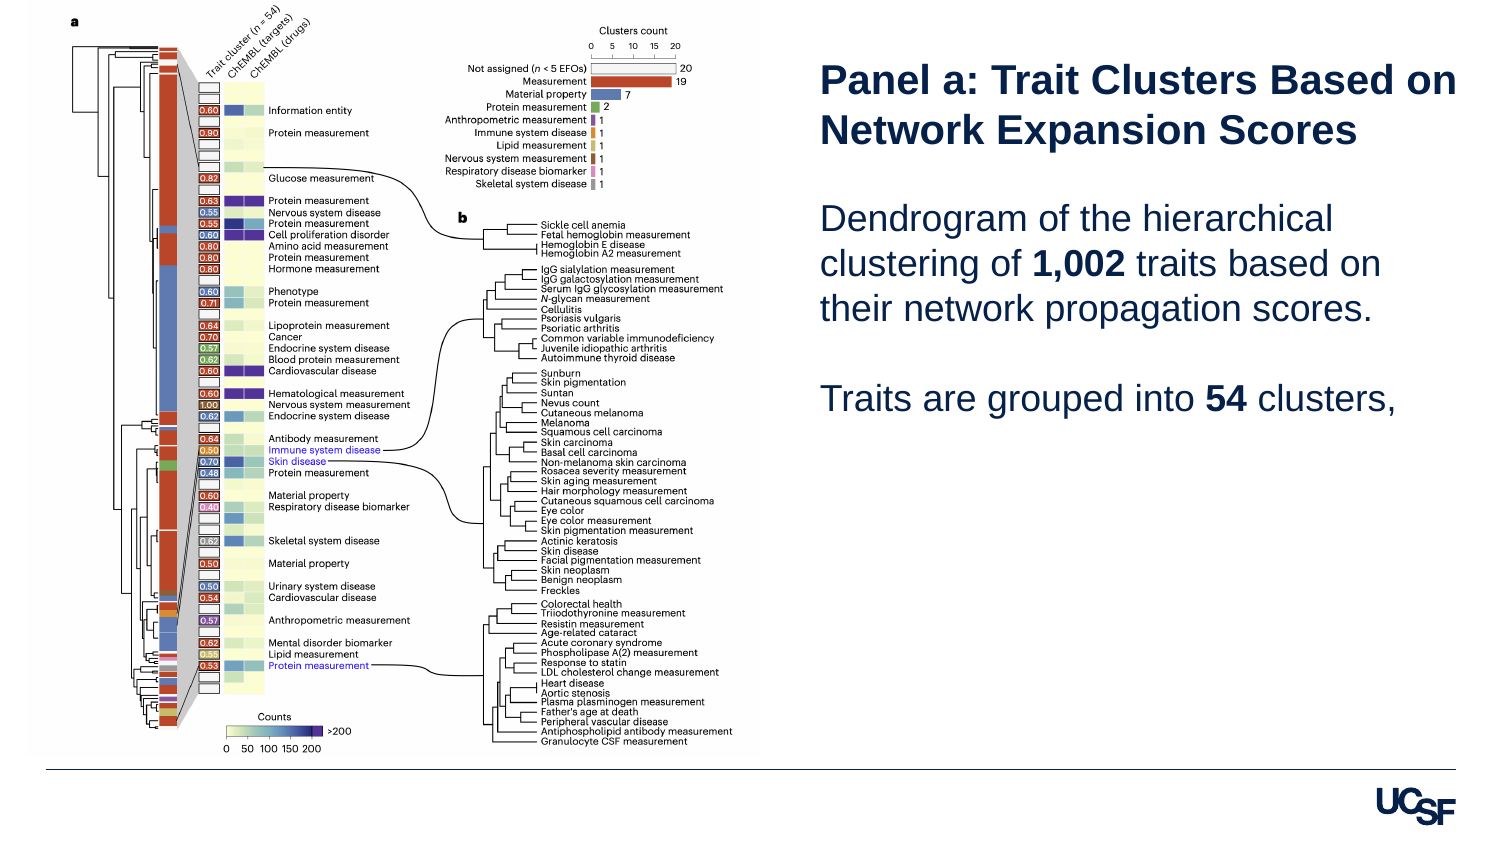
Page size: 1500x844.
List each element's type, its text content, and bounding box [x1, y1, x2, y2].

text_box Dendrogram of the hierarchical clustering of 1,002 traits based on their network propagation scores. Traits are grouped into 54 clusters, [805, 187, 1474, 472]
picture [26, 0, 761, 757]
text_box Panel a: Trait Clusters Based on Network Expansion Scores [805, 45, 1500, 160]
